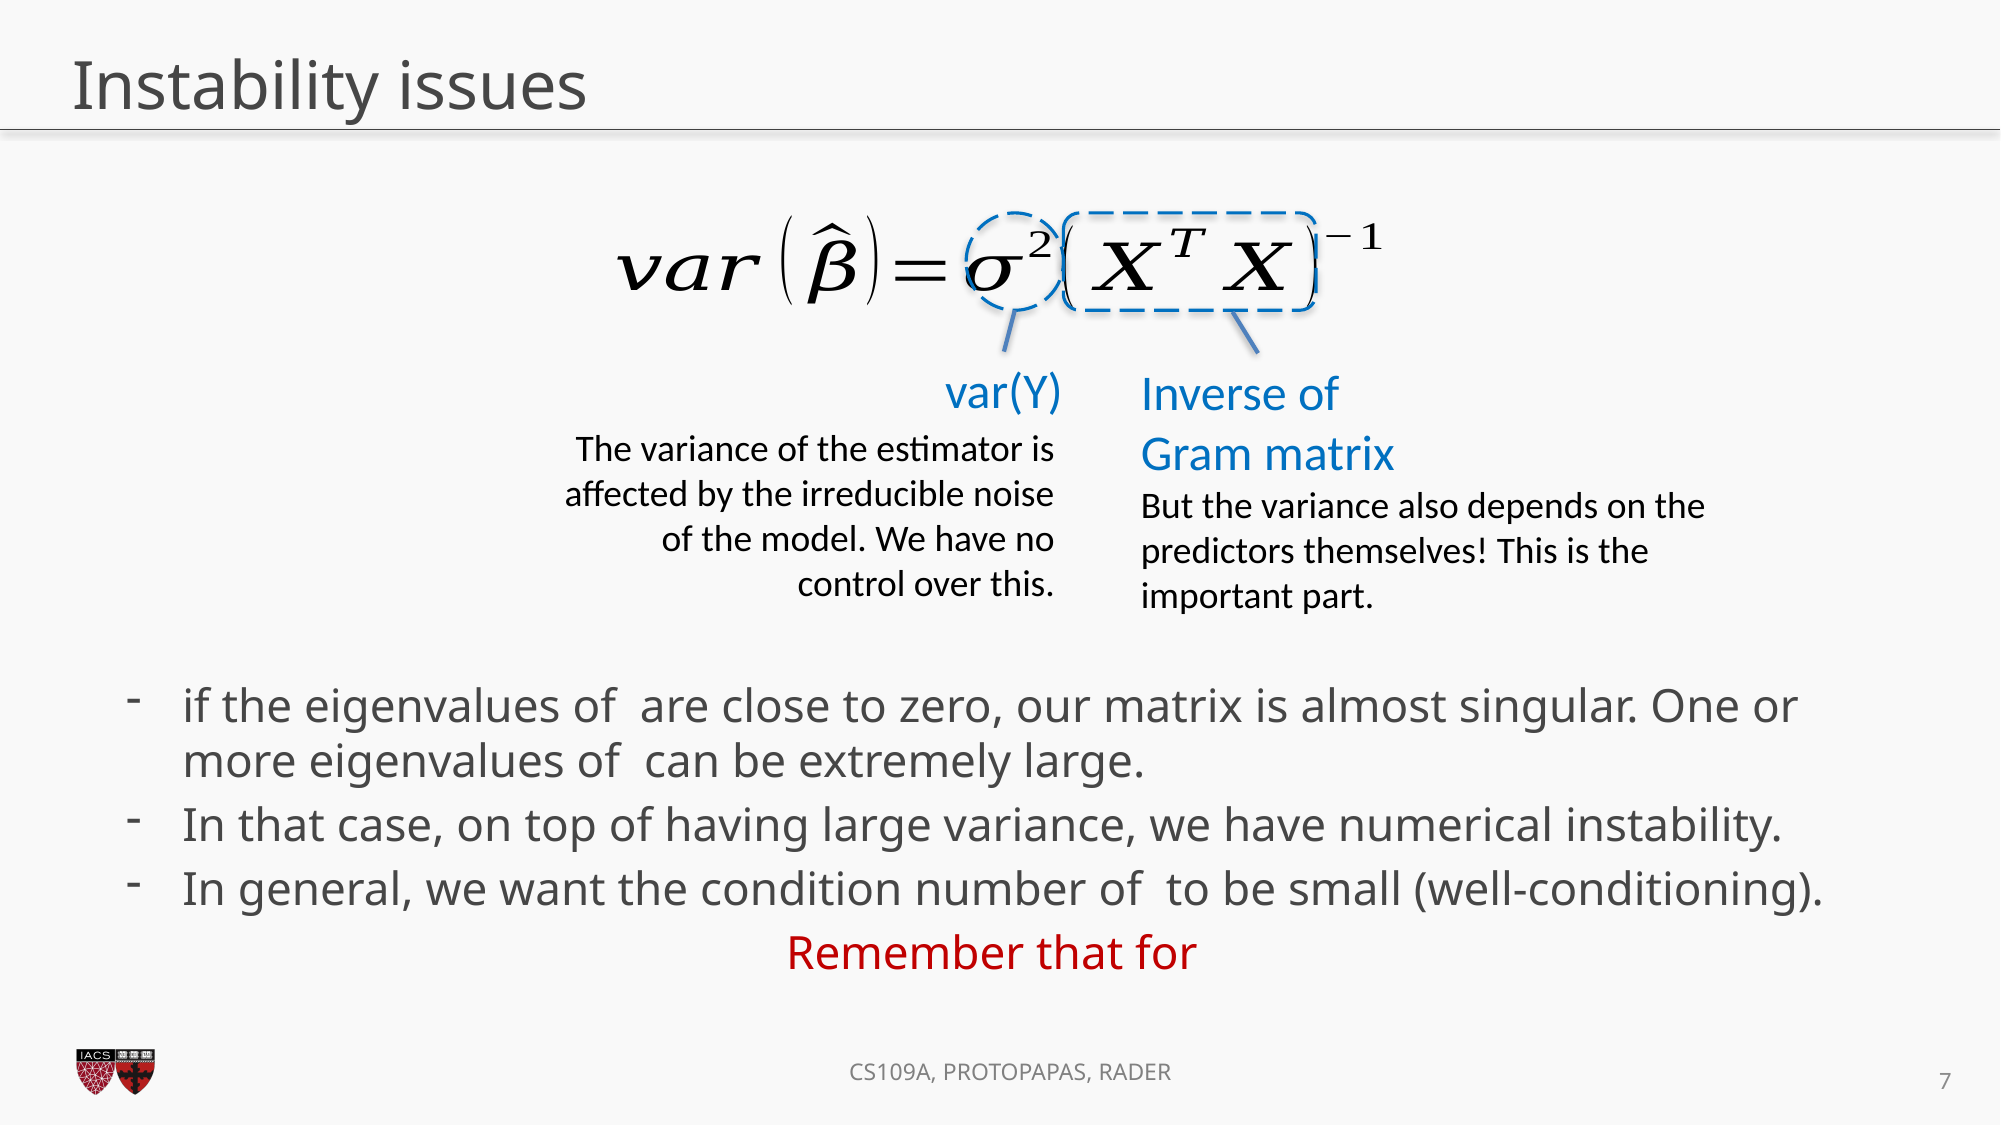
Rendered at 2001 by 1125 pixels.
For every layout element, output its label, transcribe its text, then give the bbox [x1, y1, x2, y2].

slide_number 7 [1500, 1050, 1967, 1110]
text_box [965, 212, 1058, 311]
picture [75, 1049, 155, 1095]
text_box But the variance also depends on the predictors themselves! This is the important part. [1126, 473, 1738, 624]
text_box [1232, 311, 1259, 354]
text_box Inverse of Gram matrix [1126, 353, 1421, 473]
text_box The variance of the estimator is affected by the irreducible noise of the model. We have no control over this. [531, 416, 1070, 612]
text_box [1003, 309, 1015, 352]
text_box var(Y) [891, 351, 1116, 427]
text_box [1062, 212, 1317, 312]
title Instability issues [57, 35, 1943, 162]
